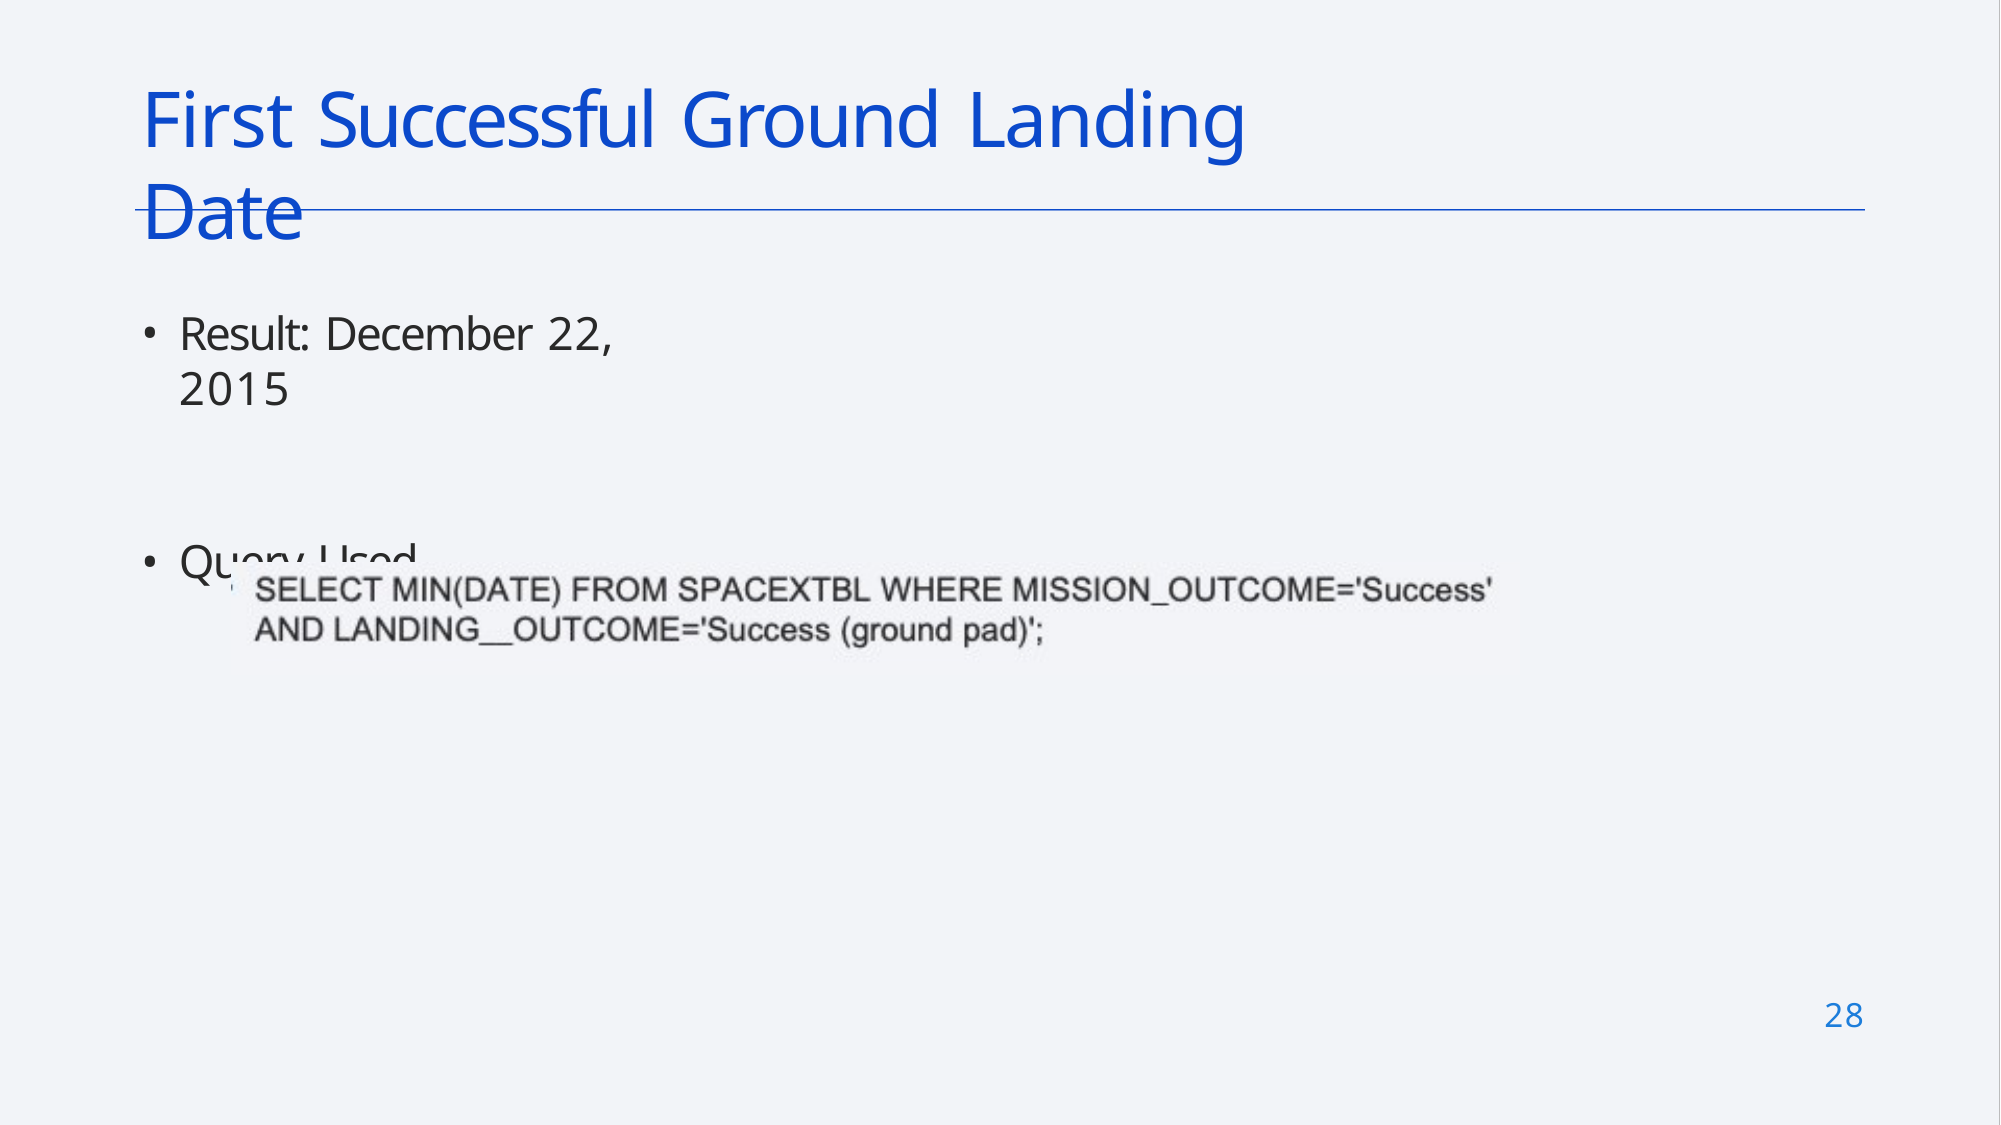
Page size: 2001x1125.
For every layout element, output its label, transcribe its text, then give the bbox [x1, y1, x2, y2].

title First Successful Ground Landing Date [139, 67, 1383, 258]
picture [0, 0, 2000, 1125]
slide_number 28 [1818, 1000, 1871, 1125]
text_box Result: December 22, 2015 Query Used [139, 302, 726, 589]
